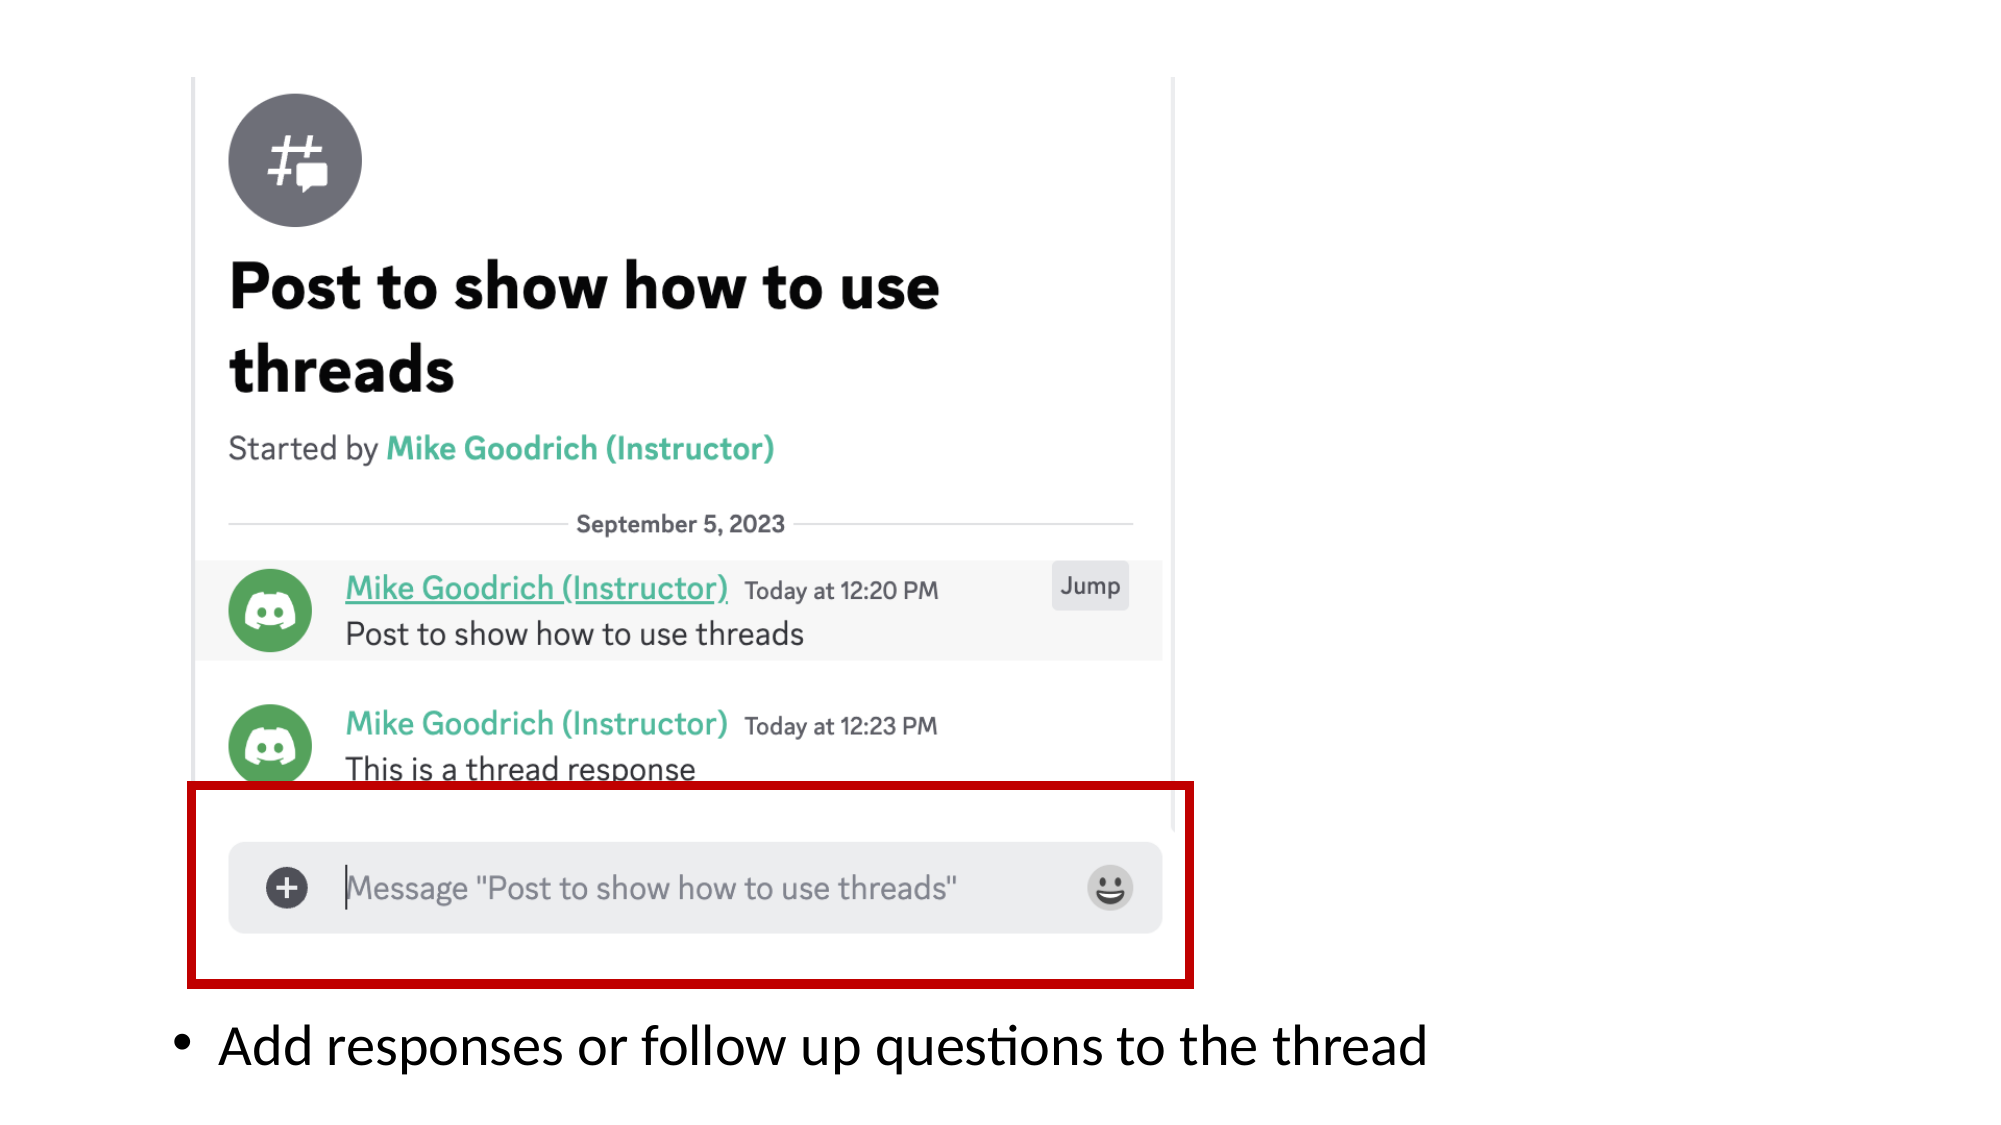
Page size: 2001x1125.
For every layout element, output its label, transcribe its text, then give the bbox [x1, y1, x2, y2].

text_box [191, 785, 1191, 985]
text_box Add responses or follow up questions to the thread [157, 999, 1875, 1085]
picture [191, 77, 1175, 969]
